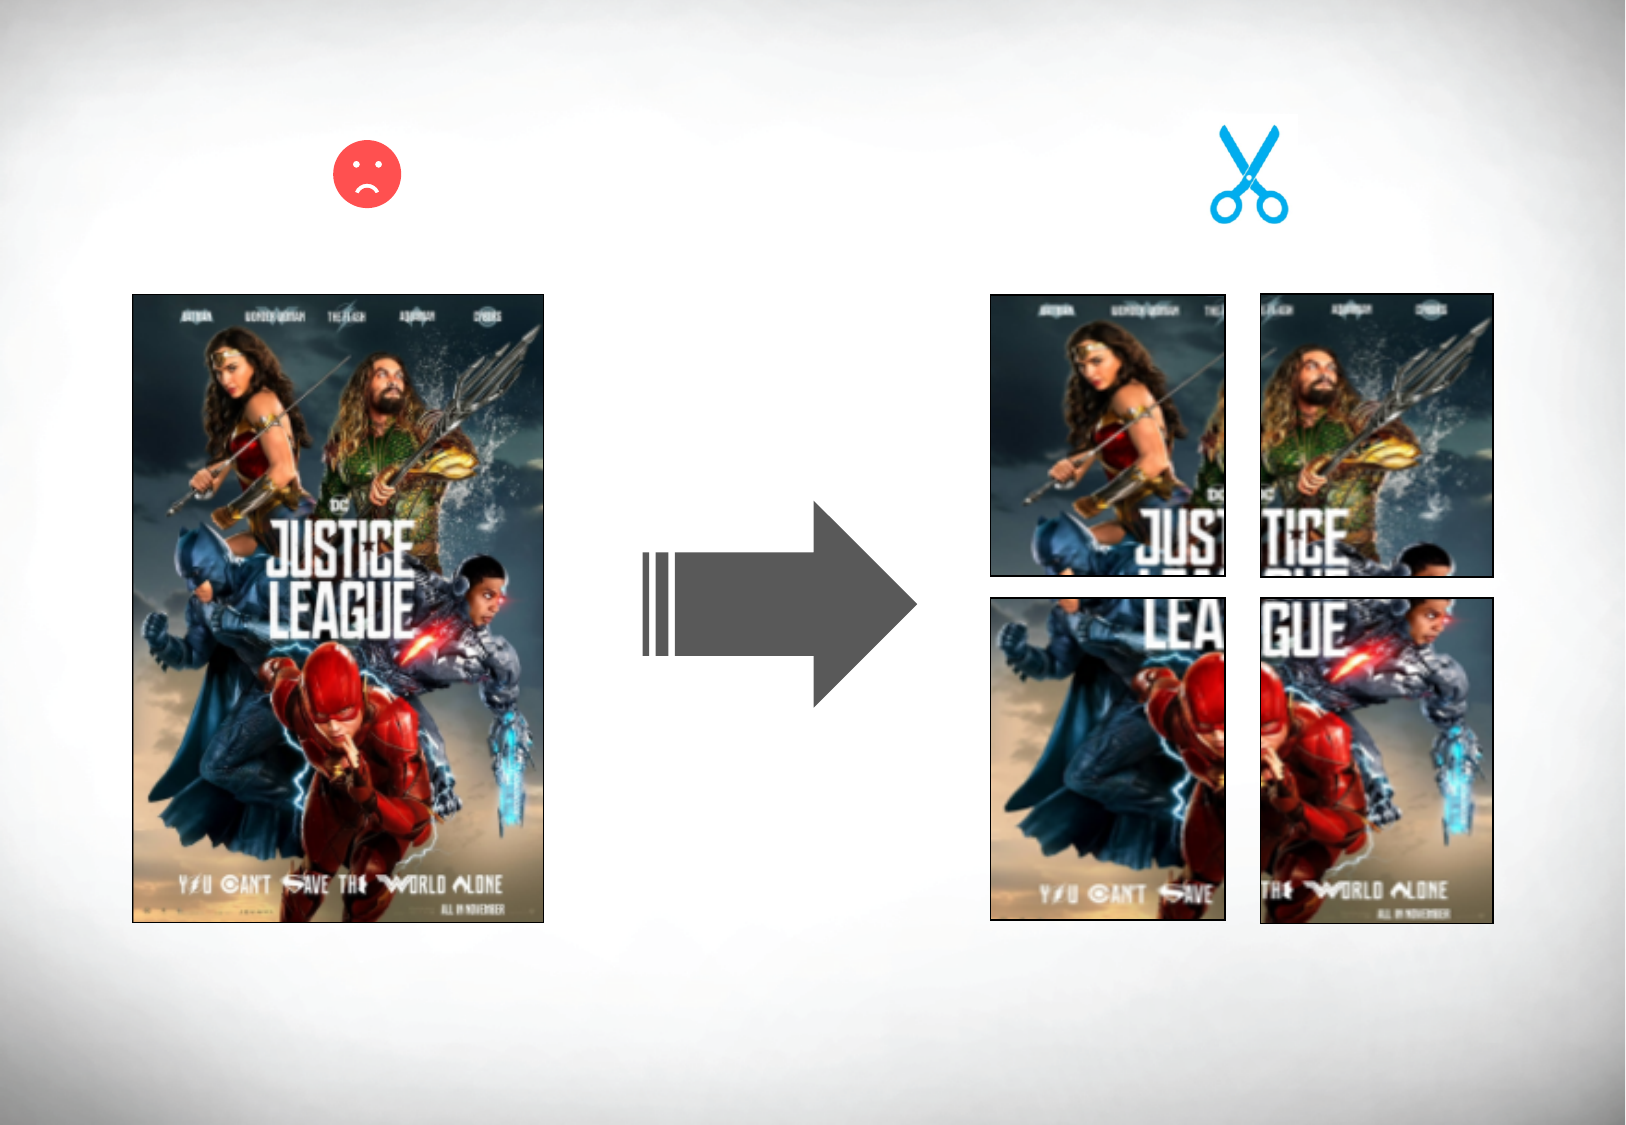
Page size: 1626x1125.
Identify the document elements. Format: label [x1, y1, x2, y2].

text_box [132, 294, 1493, 923]
picture [0, 0, 1626, 1125]
text_box [332, 139, 403, 210]
